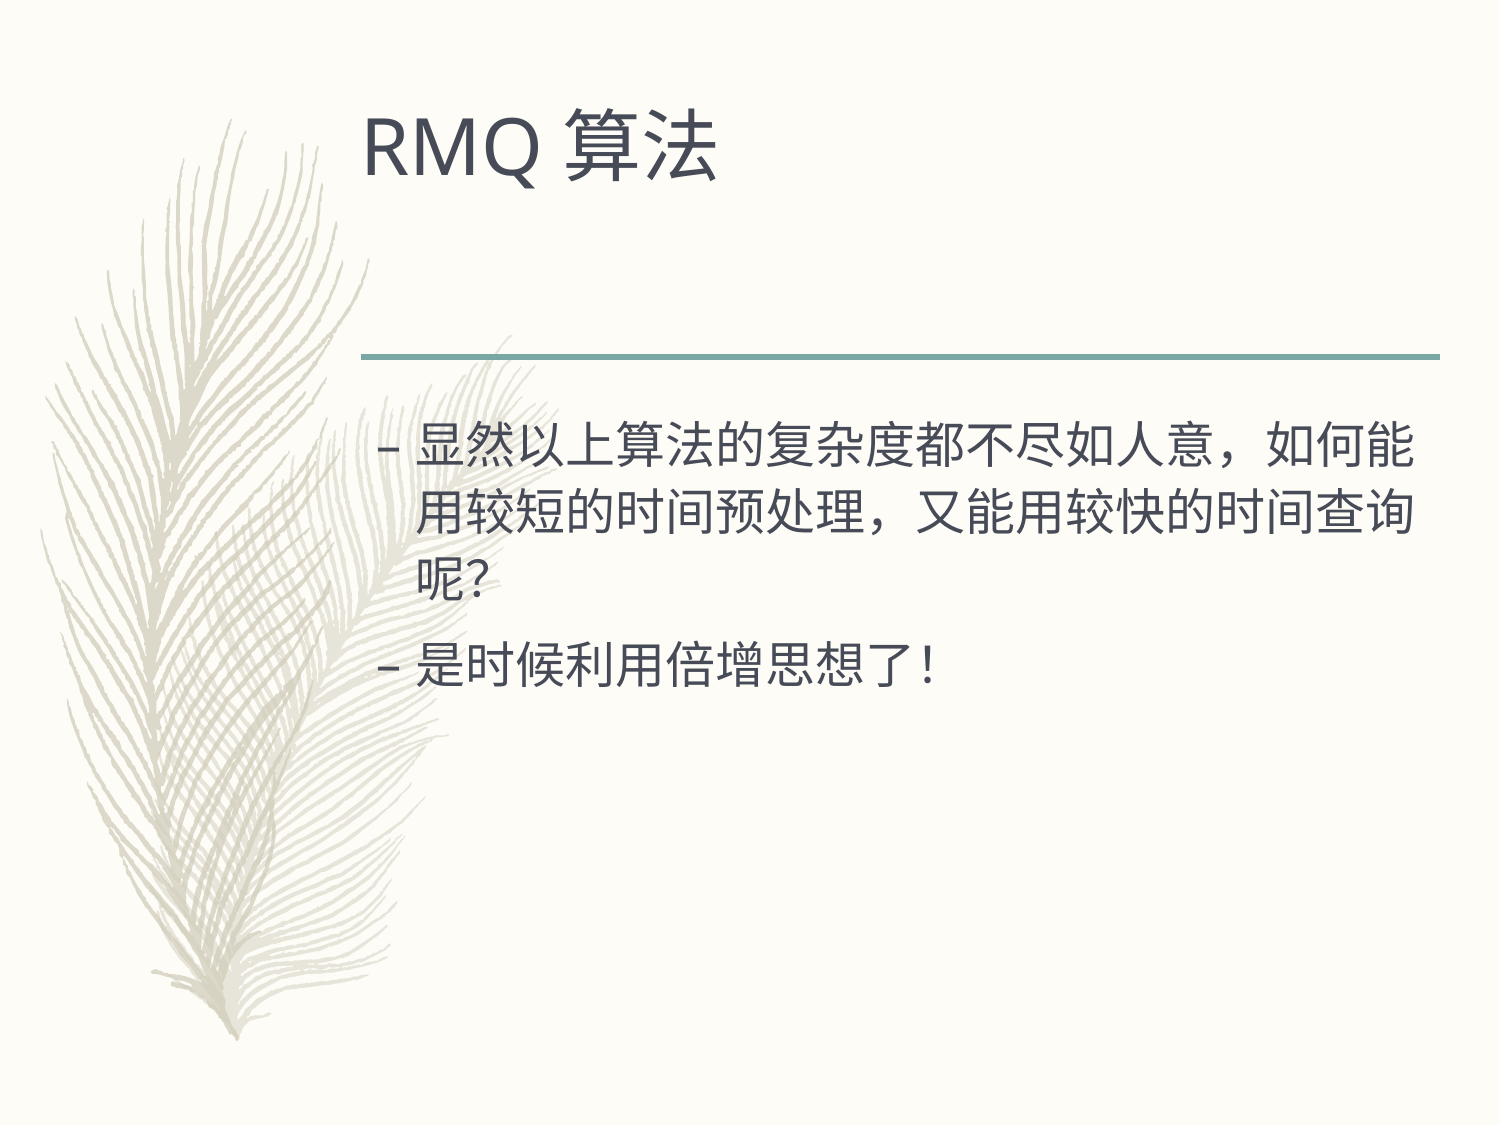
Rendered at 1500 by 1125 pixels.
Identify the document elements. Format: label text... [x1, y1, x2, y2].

title RMQ算法 [345, 93, 1440, 350]
list 显然以上算法的复杂度都不尽如人意，如何能用较短的时间预处理，又能用较快的时间查询呢？ 是时候利用倍增思想了！ [360, 399, 1440, 999]
